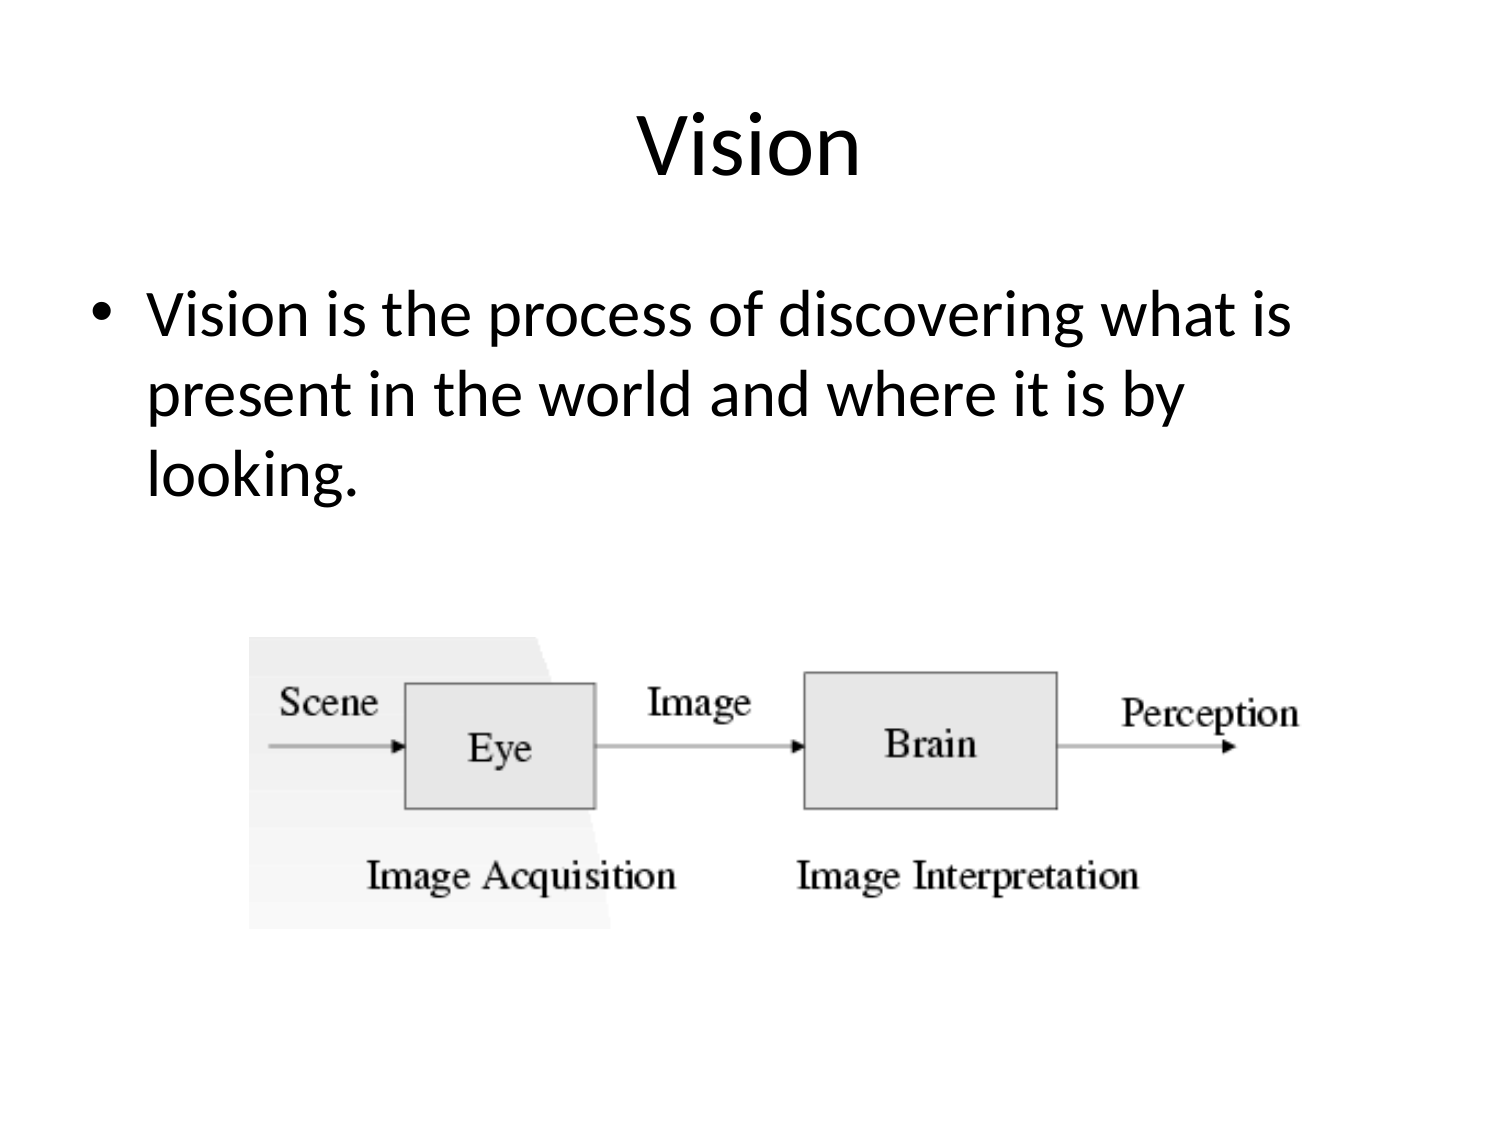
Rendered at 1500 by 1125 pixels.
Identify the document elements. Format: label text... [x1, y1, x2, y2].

list Vision is the process of discovering what is present in the world and where it is by looking. [75, 262, 1425, 1005]
title Vision [75, 45, 1425, 233]
picture [249, 637, 1348, 930]
